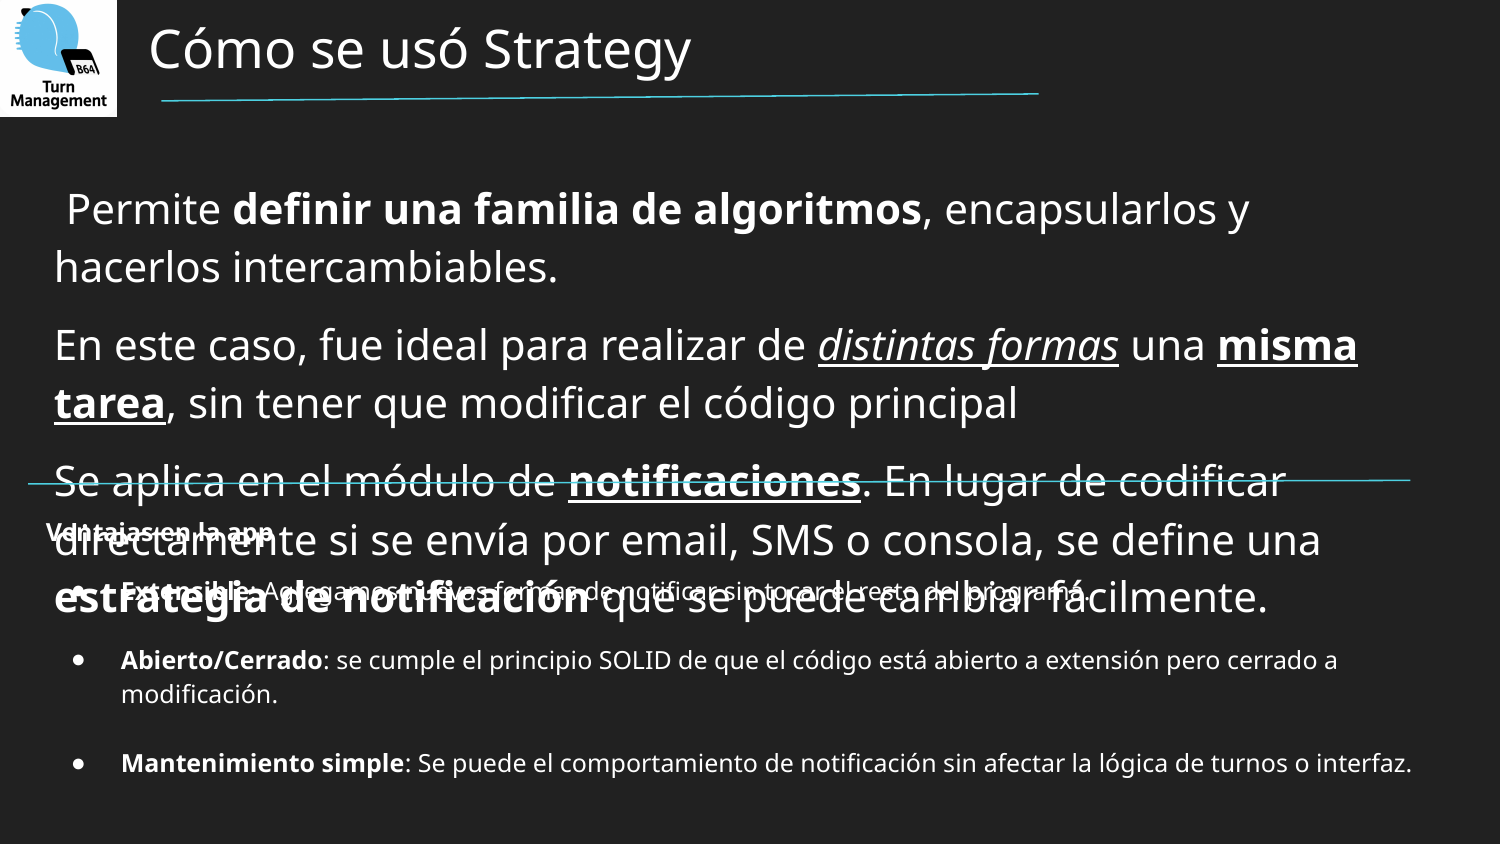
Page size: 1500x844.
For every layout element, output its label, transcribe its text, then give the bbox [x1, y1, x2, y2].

picture [0, 0, 118, 118]
list Permite definir una familia de algoritmos, encapsularlos y hacerlos intercambiables. En este caso, fue ideal para realizar de distintas formas una misma tarea, sin tener que modificar el código principal Se aplica en el módulo de notificaciones. En lugar de codificar directamente si se envía por email, SMS o consola, se define una estrategia de notificación que se puede cambiar fácilmente. [39, 159, 1400, 478]
text_box Ventajas en la app Extensible: Agregamos nuevas formas de notificar sin tocar el resto del programa. Abierto/Cerrado: se cumple el principio SOLID de que el código está abierto a extensión pero cerrado a modificación. Mantenimiento simple: Se puede el comportamiento de notificación sin afectar la lógica de turnos o interfaz. [30, 496, 1470, 793]
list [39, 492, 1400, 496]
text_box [27, 480, 1411, 485]
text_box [161, 93, 1039, 102]
title Cómo se usó Strategy [133, 0, 1500, 94]
